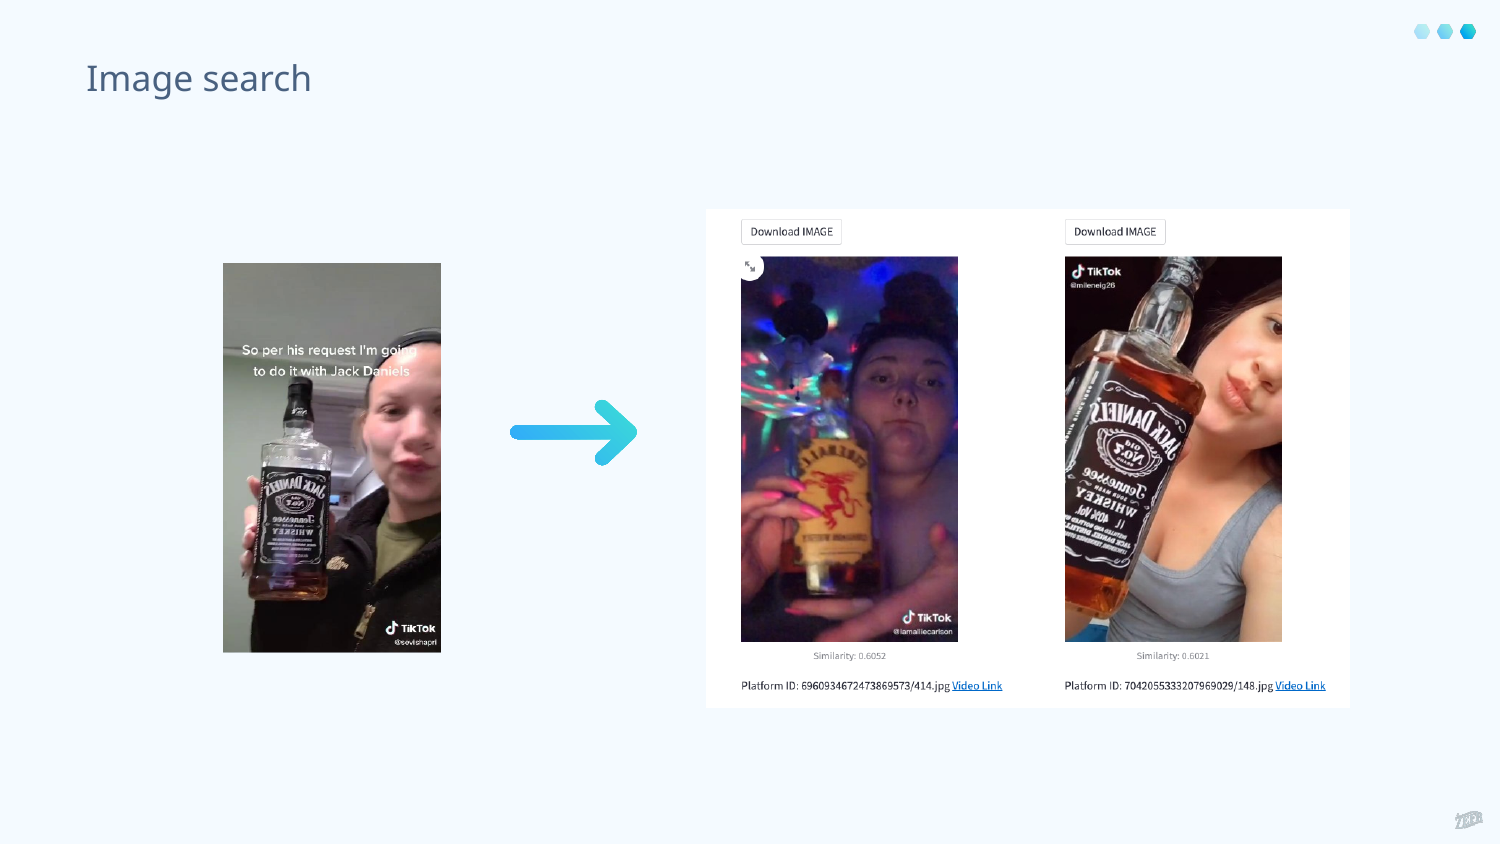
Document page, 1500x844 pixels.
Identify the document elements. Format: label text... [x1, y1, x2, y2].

picture [706, 209, 1351, 708]
list Image search [80, 58, 1367, 539]
picture [223, 263, 441, 654]
text_box [510, 399, 637, 466]
picture [1460, 24, 1476, 39]
